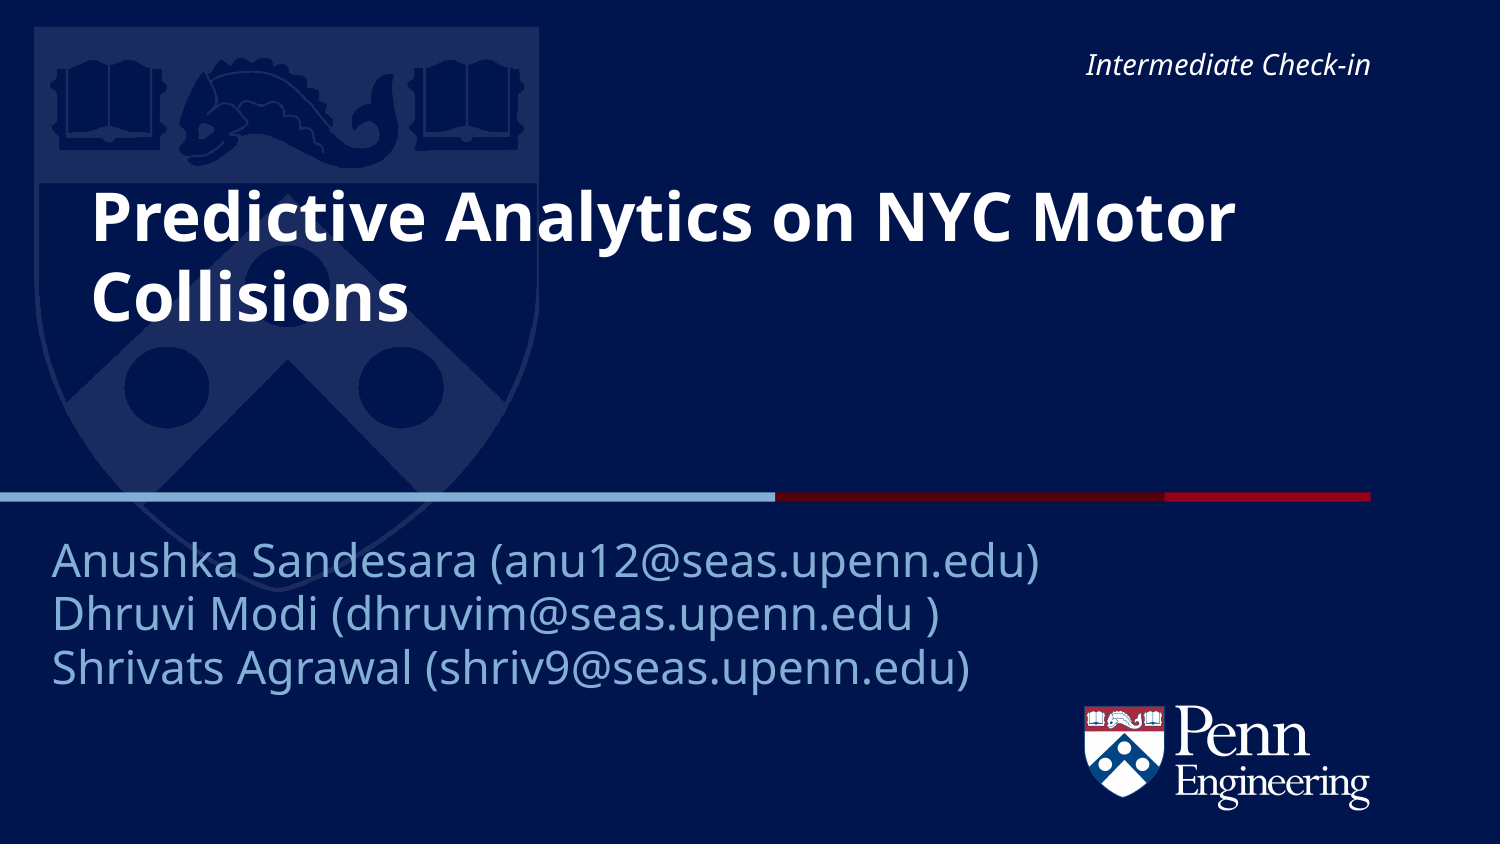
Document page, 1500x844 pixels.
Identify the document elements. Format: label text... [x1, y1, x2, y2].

picture [1080, 704, 1371, 812]
subtitle Anushka Sandesara (anu12@seas.upenn.edu) Dhruvi Modi (dhruvim@seas.upenn.edu ) Shrivats Agrawal (shriv9@seas.upenn.edu) [36, 534, 1360, 701]
title Predictive Analytics on NYC Motor Collisions [75, 176, 1371, 343]
text_box Intermediate Check-in [1071, 31, 1444, 97]
